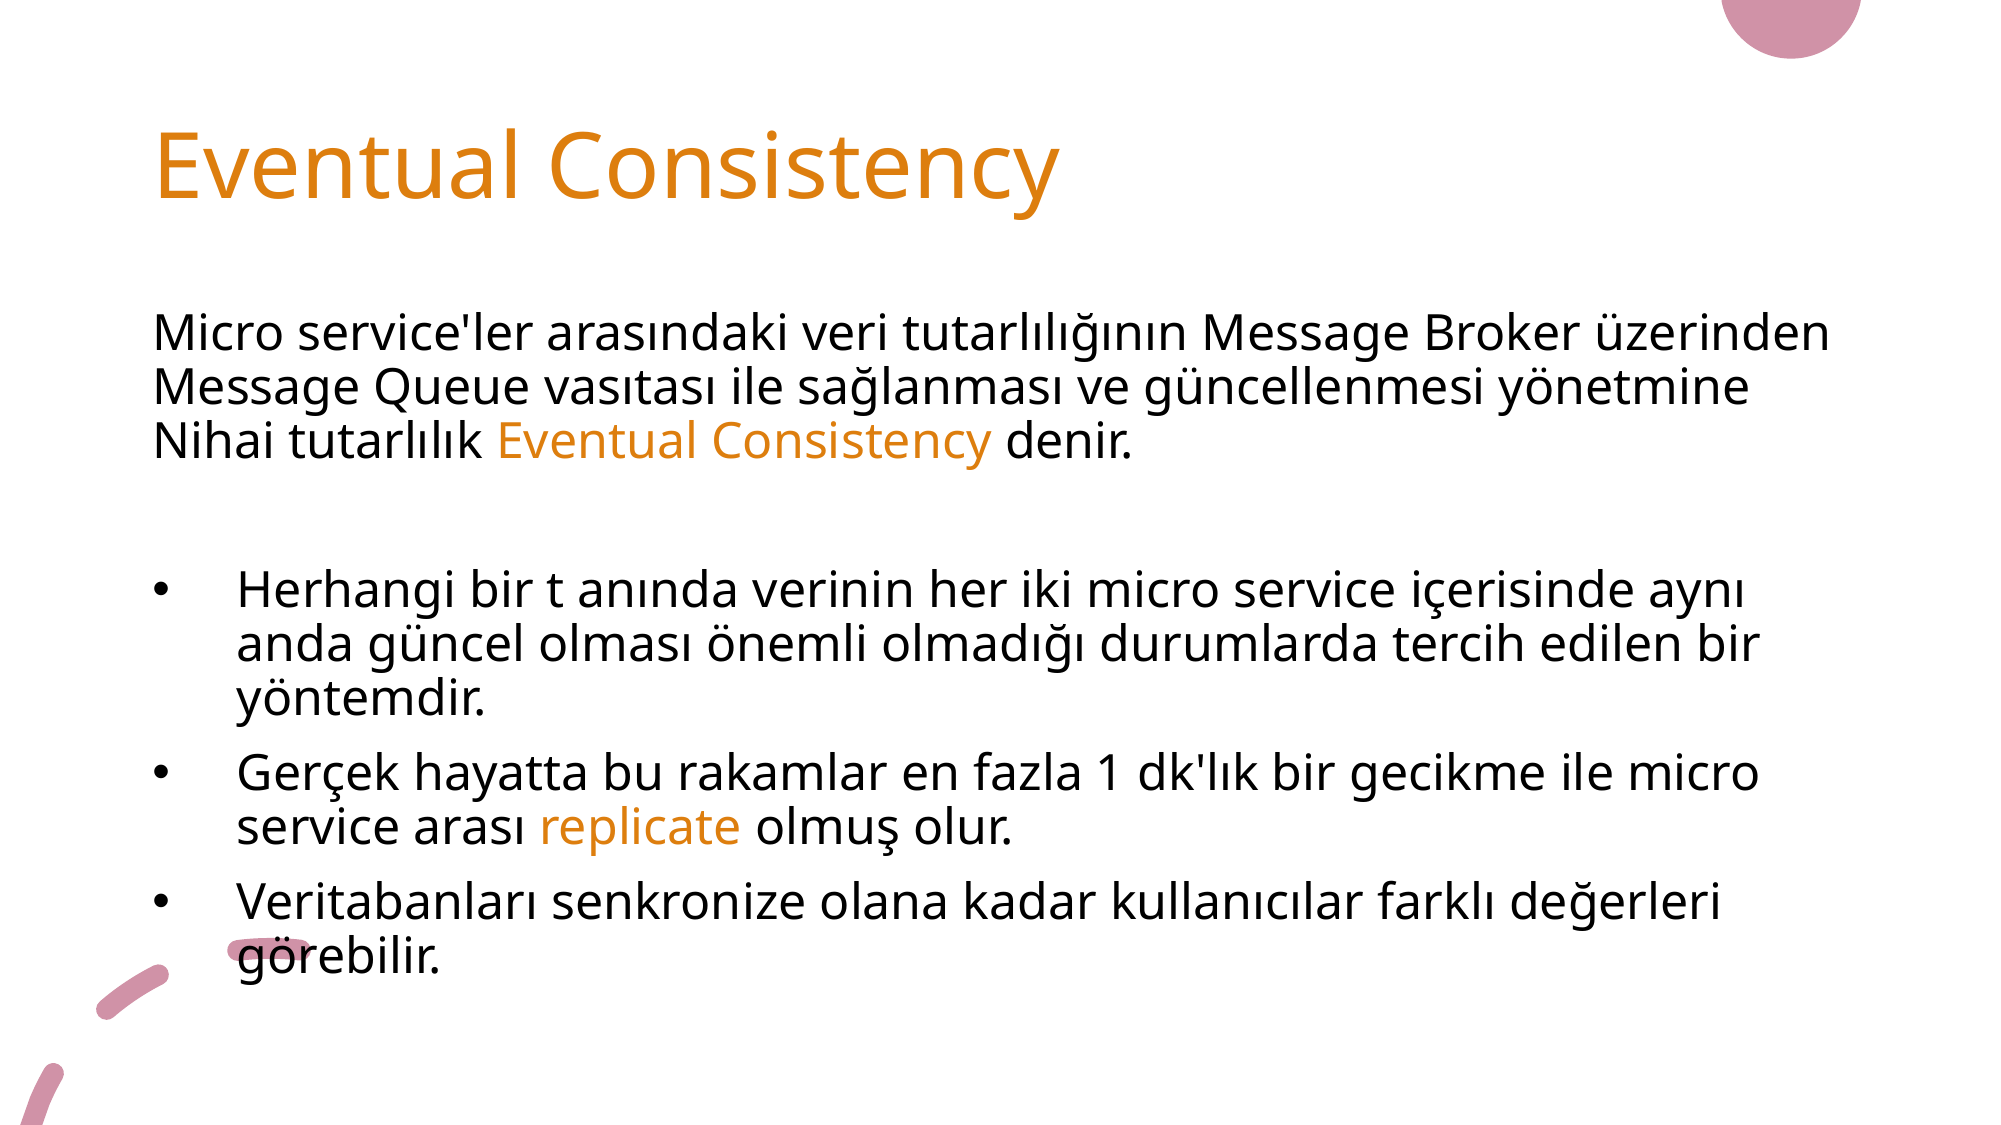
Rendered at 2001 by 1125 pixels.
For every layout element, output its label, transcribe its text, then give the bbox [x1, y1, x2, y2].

list Micro service'ler arasındaki veri tutarlılığının Message Broker üzerinden Message Queue vasıtası ile sağlanması ve güncellenmesi yönetmine Nihai tutarlılık Eventual Consistency denir. Herhangi bir t anında verinin her iki micro service içerisinde aynı anda güncel olması önemli olmadığı durumlarda tercih edilen bir yöntemdir. Gerçek hayatta bu rakamlar en fazla 1 dk'lık bir gecikme ile micro service arası replicate olmuş olur. Veritabanları senkronize olana kadar kullanıcılar farklı değerleri görebilir. [137, 299, 1863, 933]
title Eventual Consistency [137, 59, 1863, 278]
